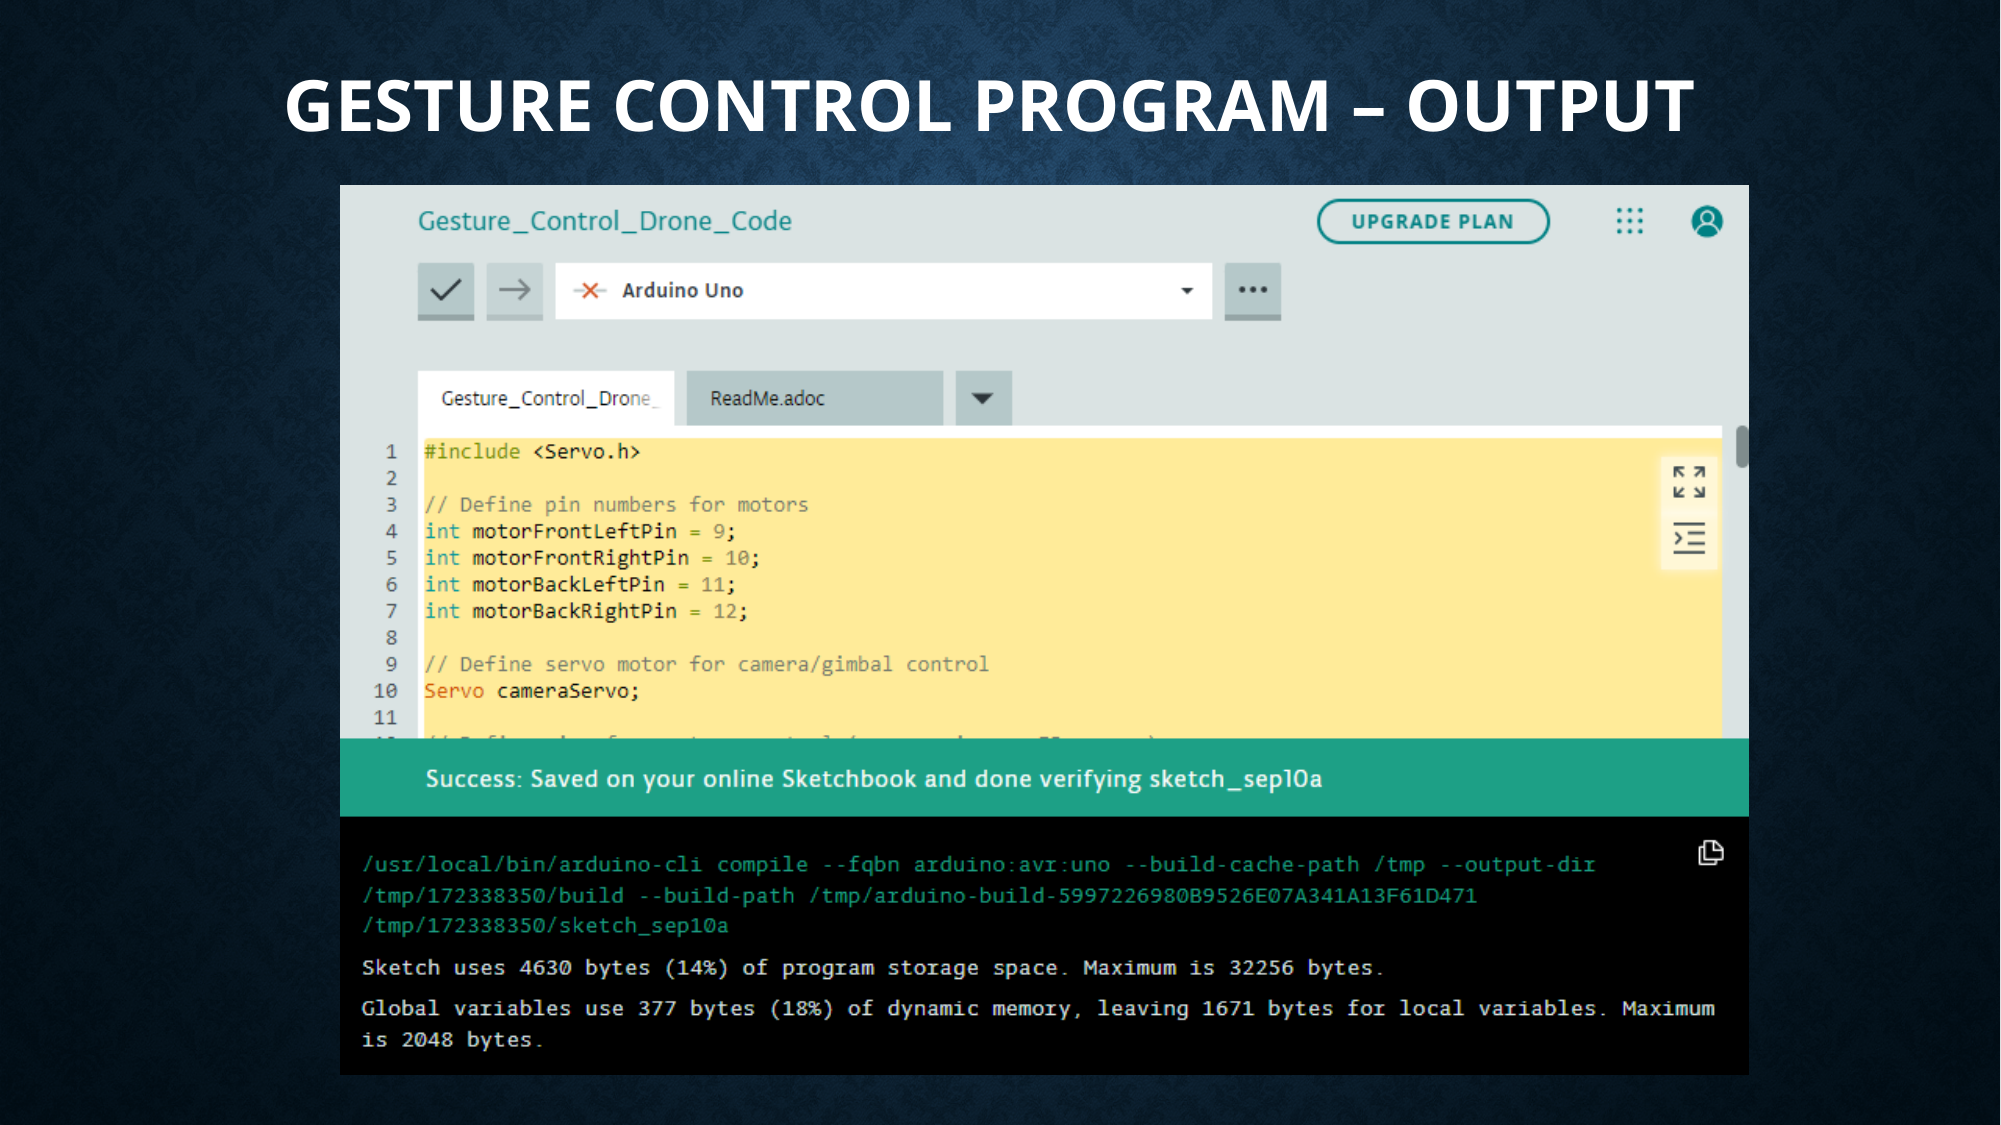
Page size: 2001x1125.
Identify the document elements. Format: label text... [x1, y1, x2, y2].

picture [340, 184, 1750, 1076]
title GESTURE CONTROL PROGRAM – OUTPUT [149, 0, 1849, 218]
